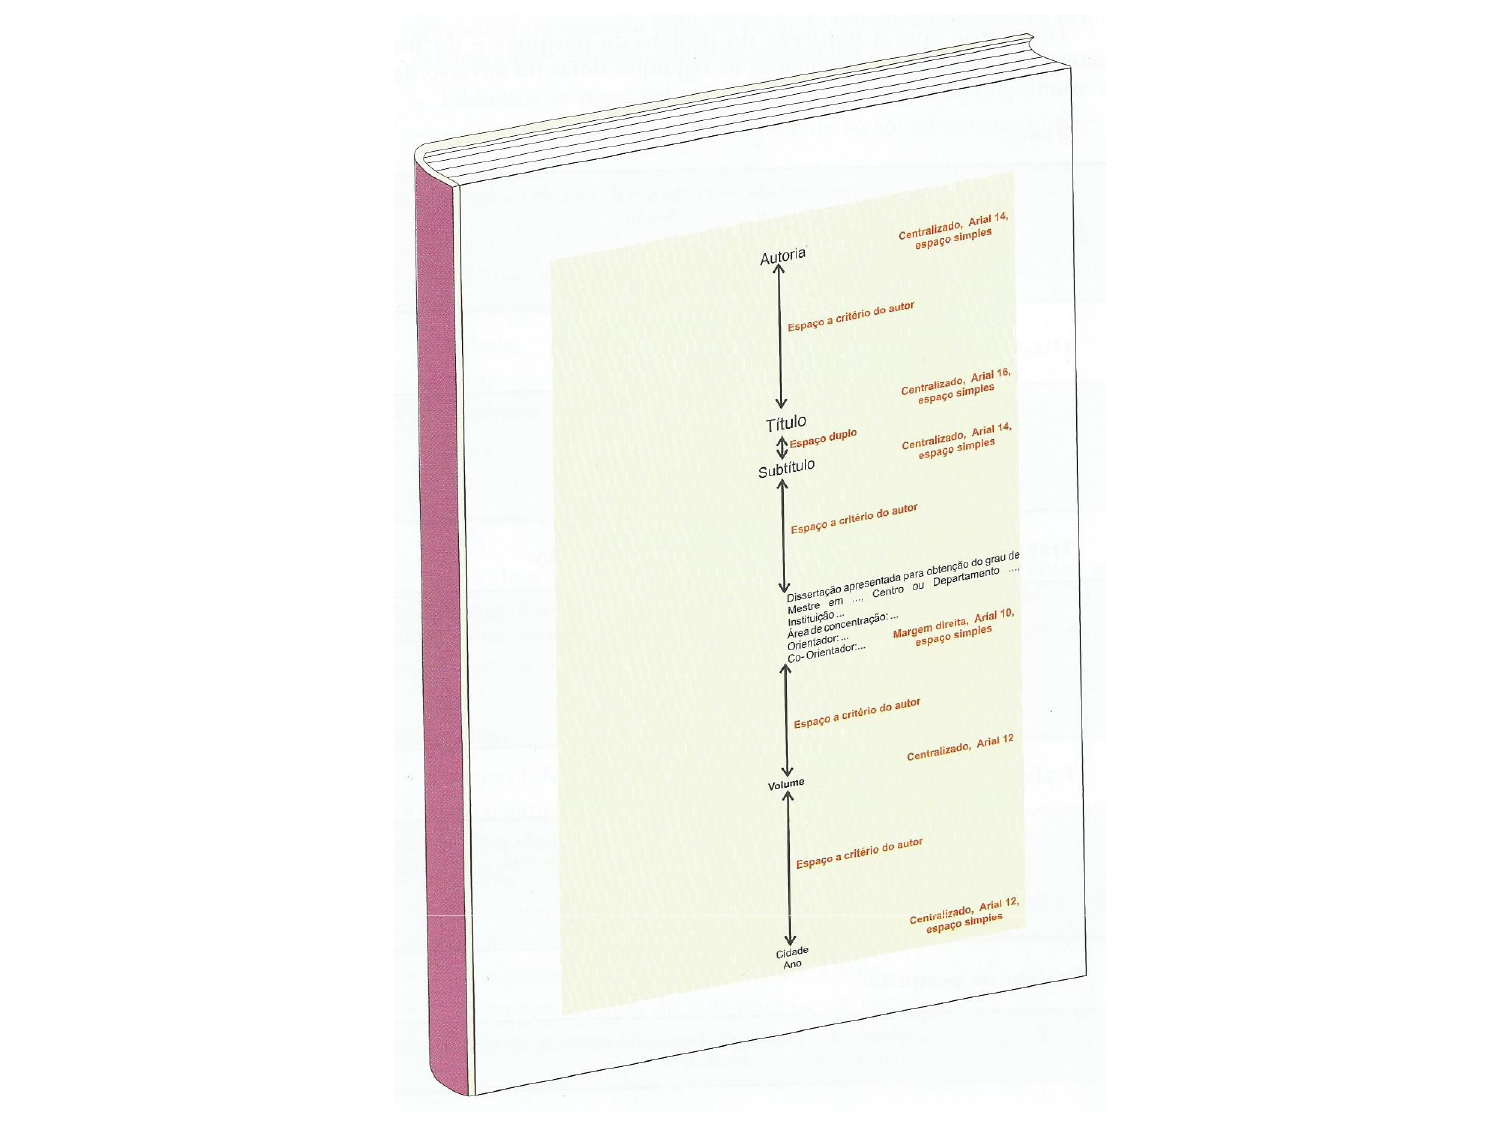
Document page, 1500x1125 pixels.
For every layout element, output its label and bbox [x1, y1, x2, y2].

picture [393, 14, 1106, 1111]
